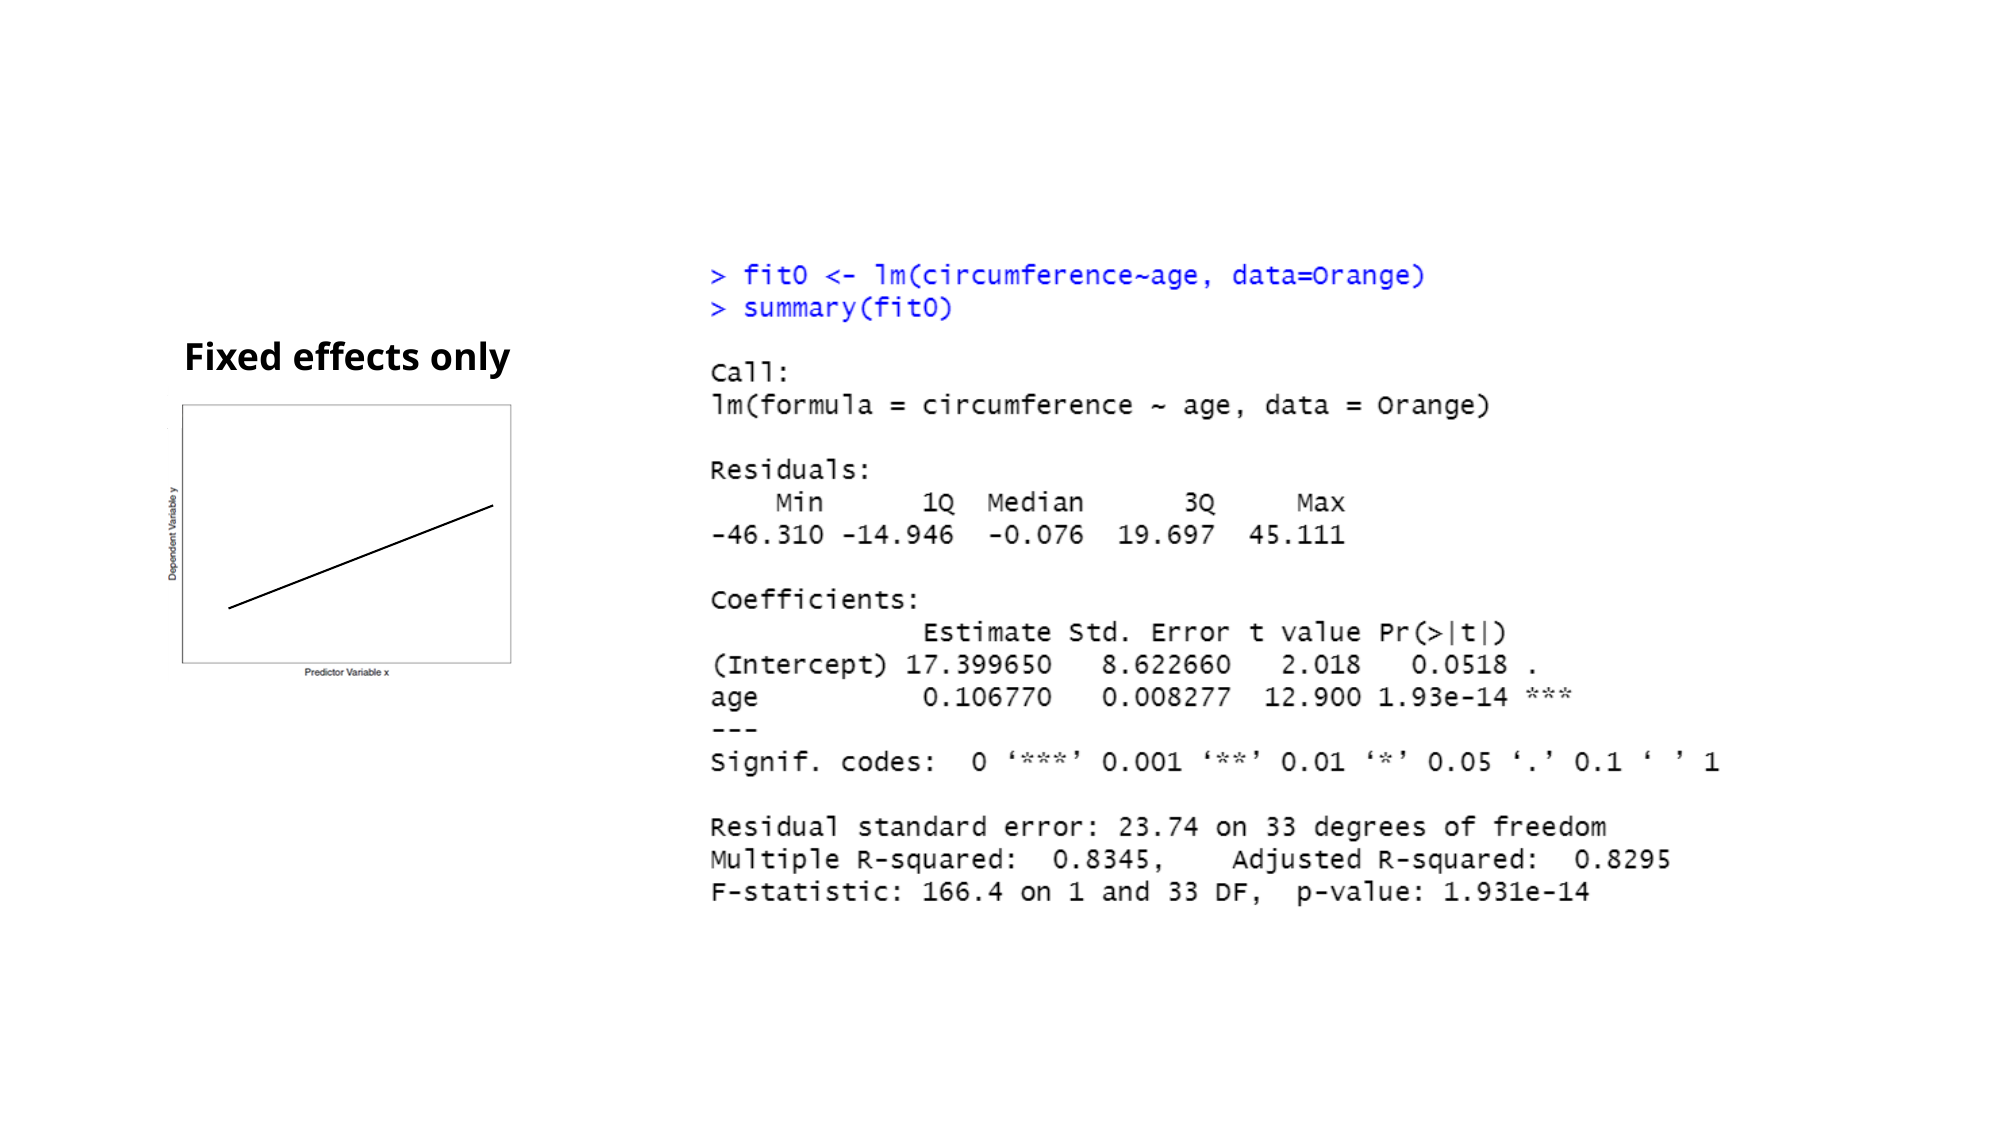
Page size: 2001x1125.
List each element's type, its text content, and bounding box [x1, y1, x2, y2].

text_box Fixed effects only [169, 325, 559, 386]
picture [706, 256, 1728, 924]
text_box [167, 386, 524, 682]
